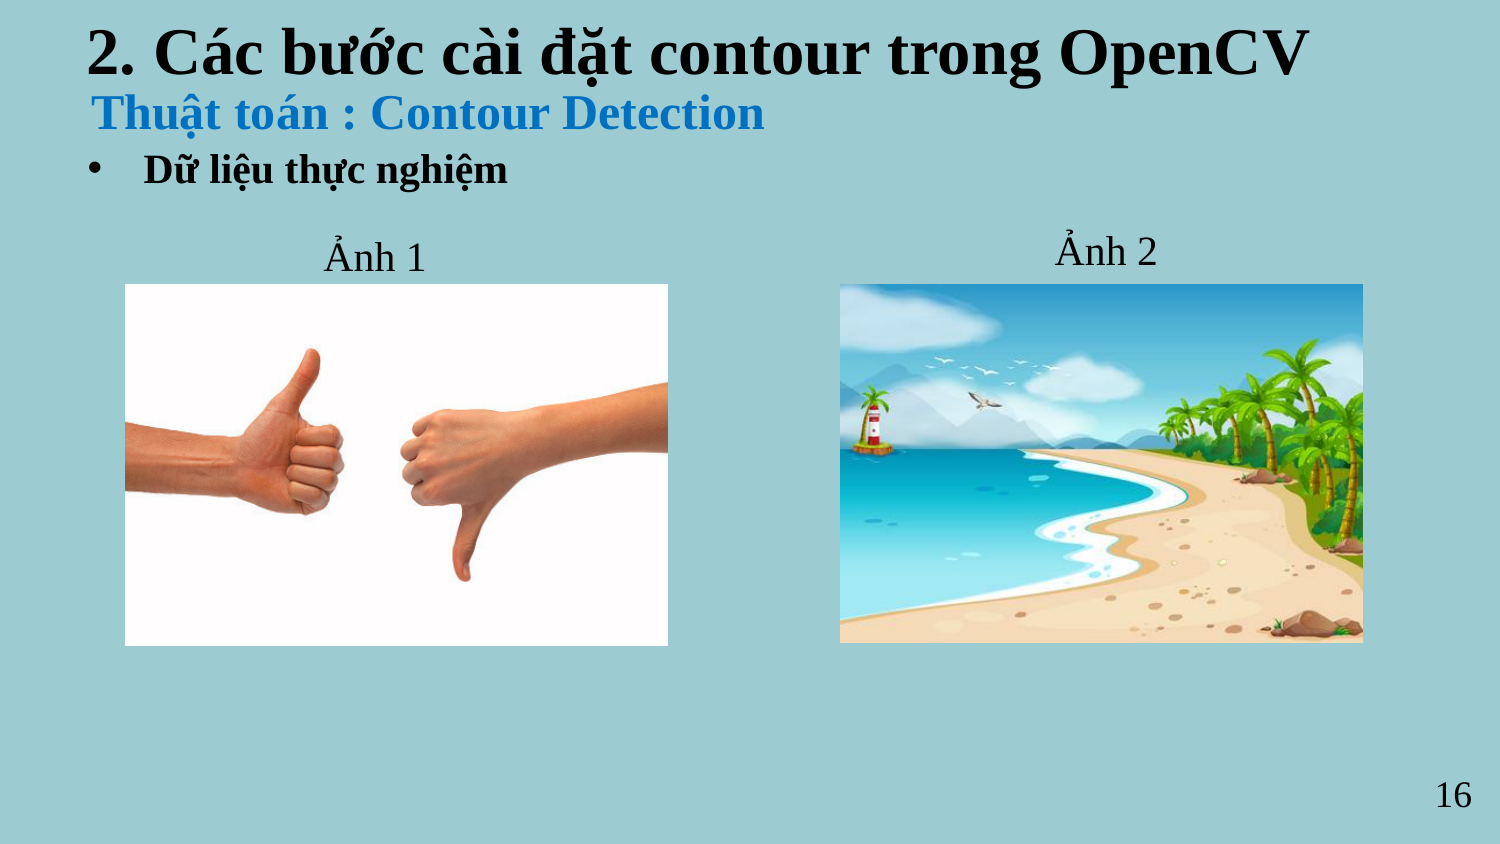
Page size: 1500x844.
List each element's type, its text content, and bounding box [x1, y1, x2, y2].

text_box Thuật toán : Contour Detection [76, 96, 788, 132]
text_box 16 [1419, 762, 1488, 823]
text_box 2. Các bước cài đặt contour trong OpenCV [71, 9, 1490, 96]
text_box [72, 134, 1363, 646]
